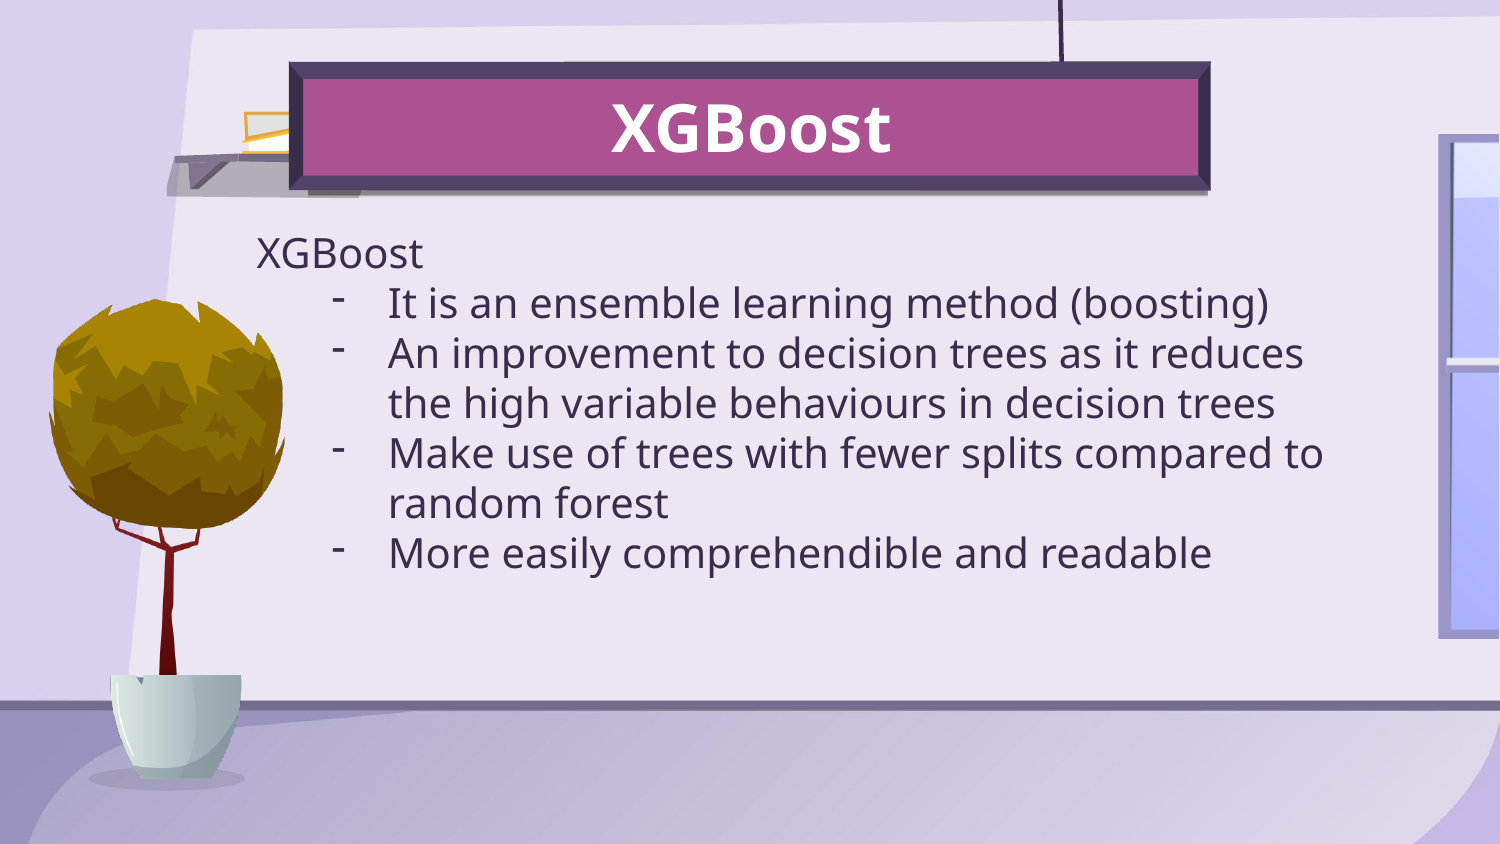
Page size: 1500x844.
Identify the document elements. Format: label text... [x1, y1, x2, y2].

picture [0, 0, 1500, 844]
text_box XGBoost It is an ensemble learning method (boosting) An improvement to decision trees as it reduces the high variable behaviours in decision trees Make use of trees with fewer splits compared to random forest More easily comprehendible and readable [241, 212, 1382, 795]
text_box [289, 61, 1211, 191]
